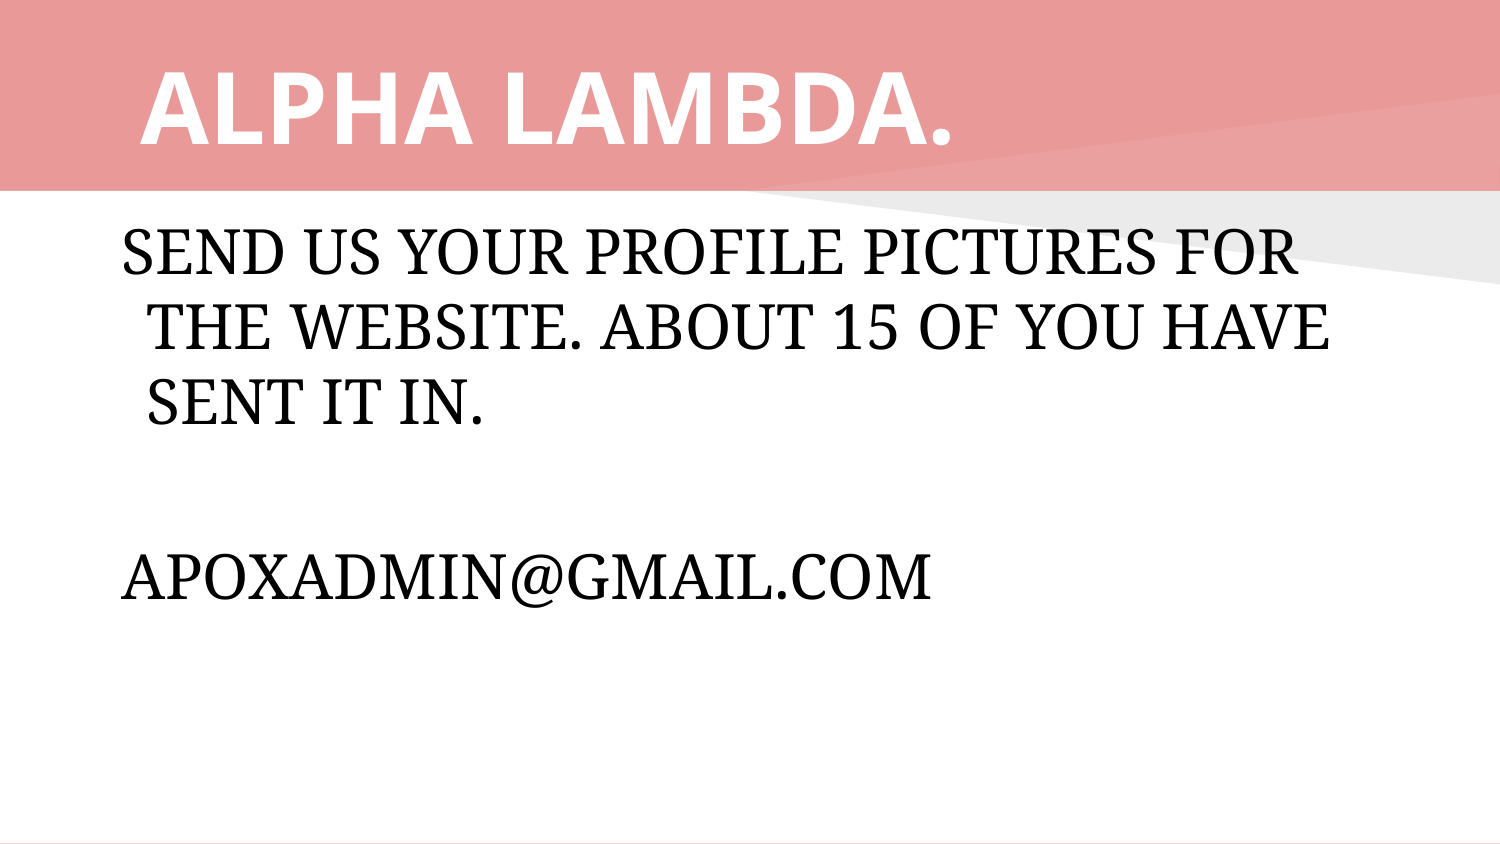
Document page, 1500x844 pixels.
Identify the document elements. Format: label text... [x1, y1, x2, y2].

list SEND US YOUR PROFILE PICTURES FOR THE WEBSITE. ABOUT 15 OF YOU HAVE SENT IT IN. APOXADMIN@GMAIL.COM [75, 196, 1425, 808]
title ALPHA LAMBDA. [75, 33, 1425, 175]
